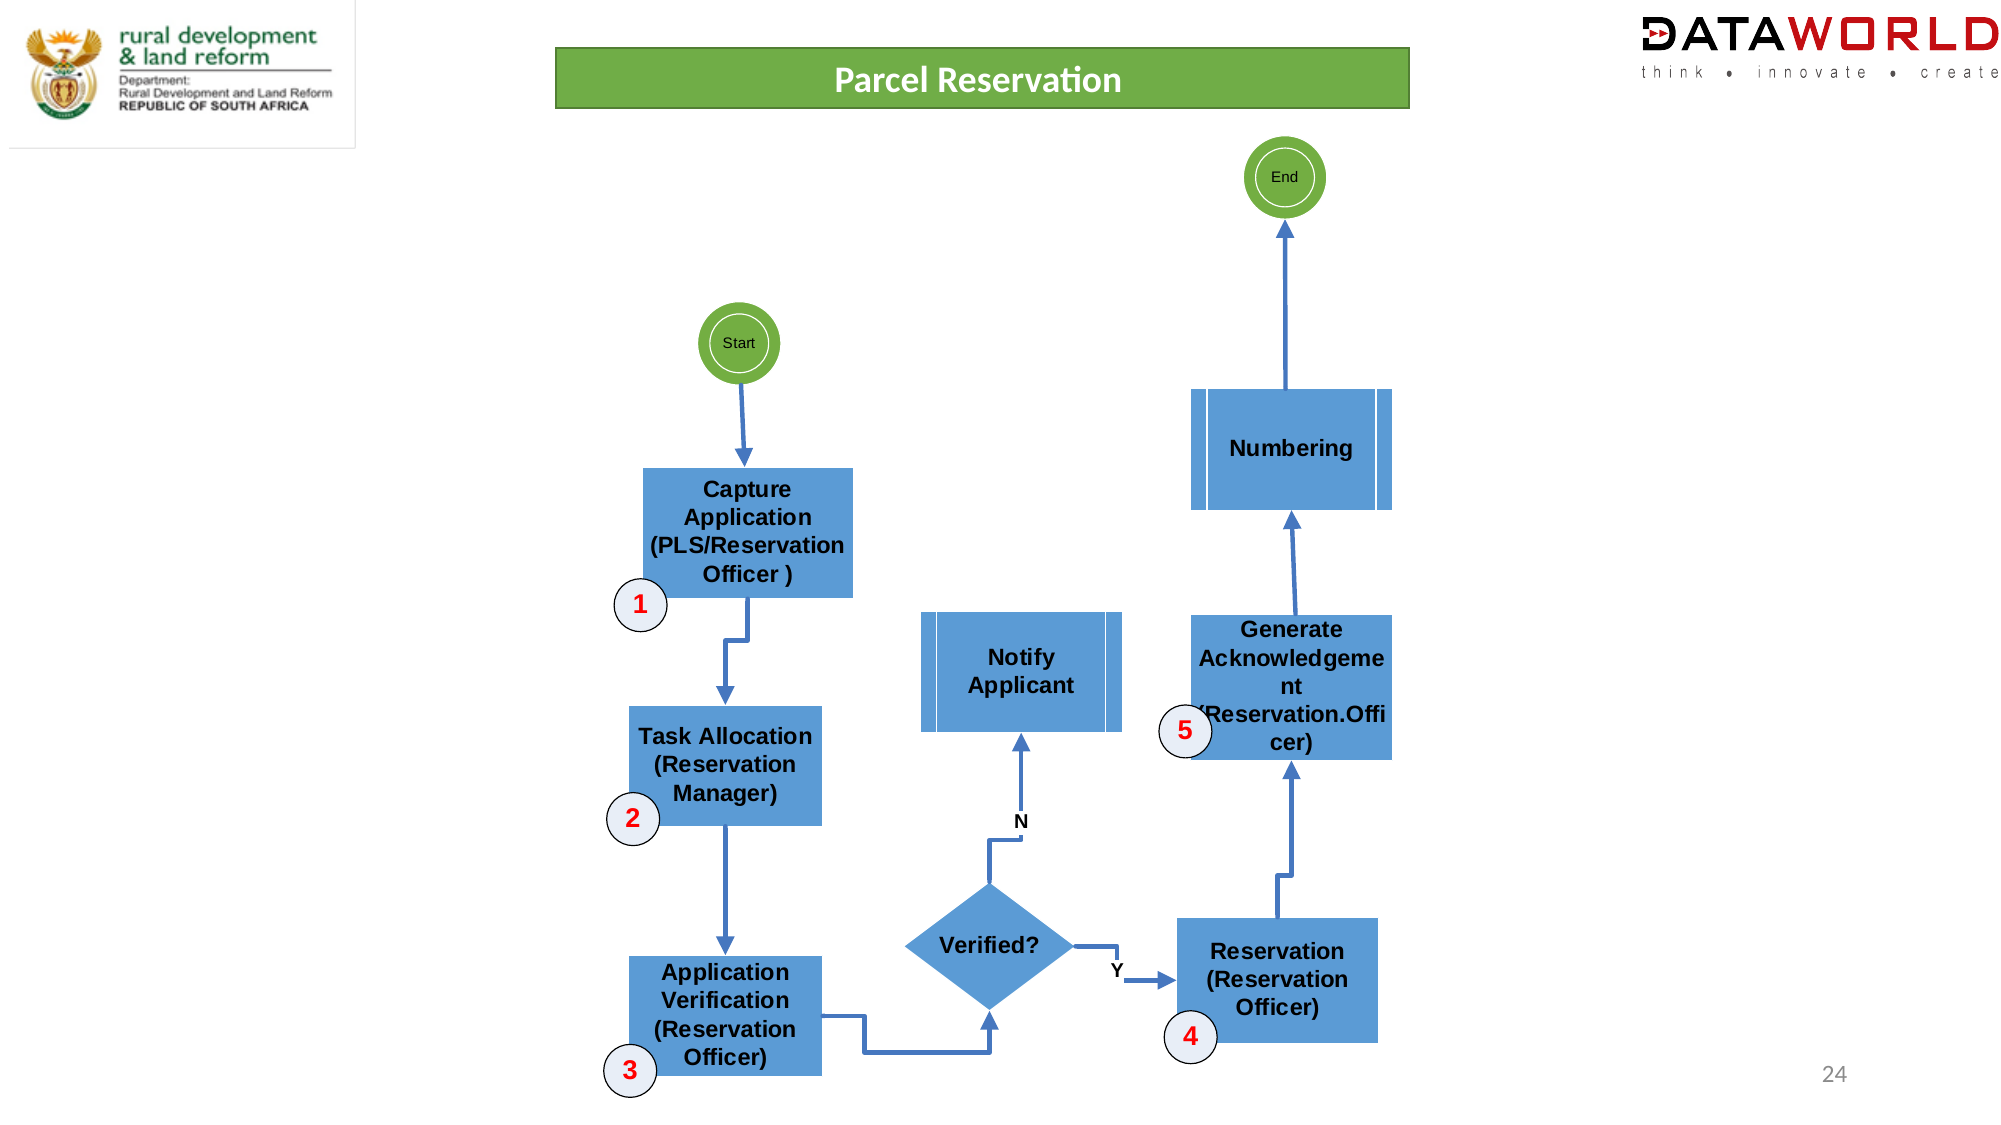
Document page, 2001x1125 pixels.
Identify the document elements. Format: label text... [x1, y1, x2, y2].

slide_number 24 [1412, 1042, 1863, 1103]
picture [1640, 17, 2000, 82]
picture [9, 0, 357, 150]
text_box Parcel Reservation [555, 47, 1410, 109]
picture [600, 132, 1400, 1100]
